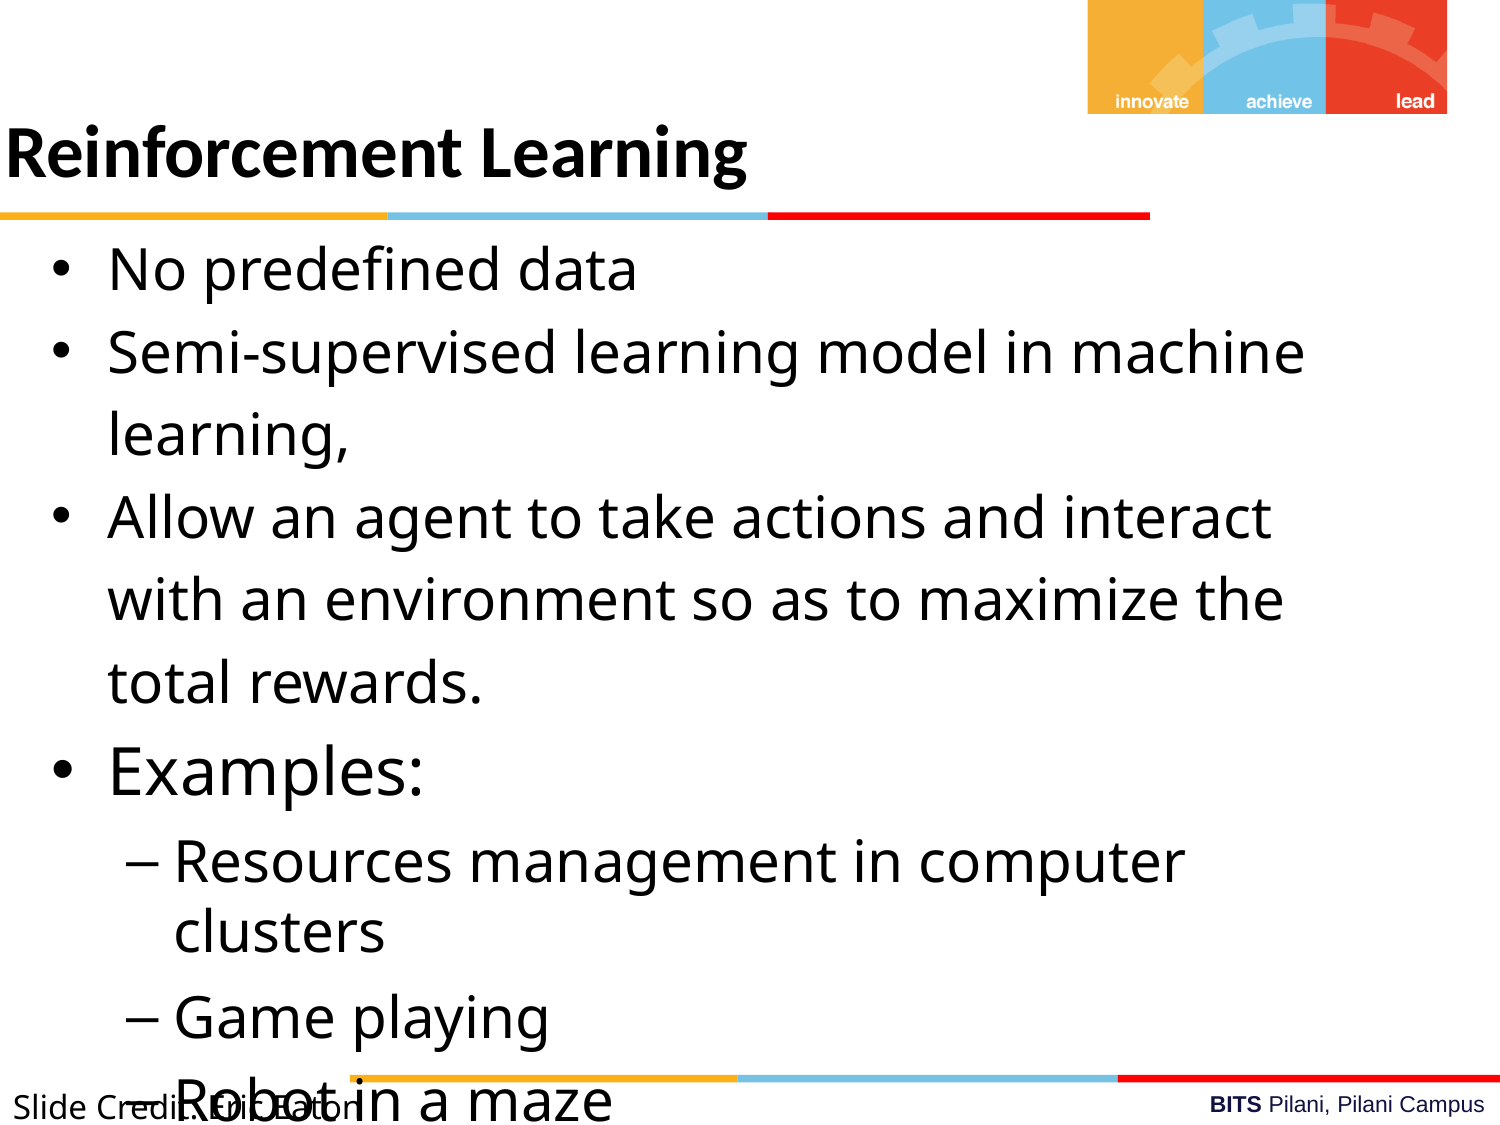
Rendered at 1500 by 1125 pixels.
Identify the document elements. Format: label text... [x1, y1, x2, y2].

text_box No predefined data Semi-supervised learning model in machine learning, Allow an agent to take actions and interact with an environment so as to maximize the total rewards. Examples: Resources management in computer clusters Game playing Robot in a maze [49, 214, 1400, 1054]
text_box Slide Credit: Eric Eaton [0, 1070, 439, 1113]
picture [1087, 0, 1448, 114]
title Reinforcement Learning [2, 99, 832, 215]
